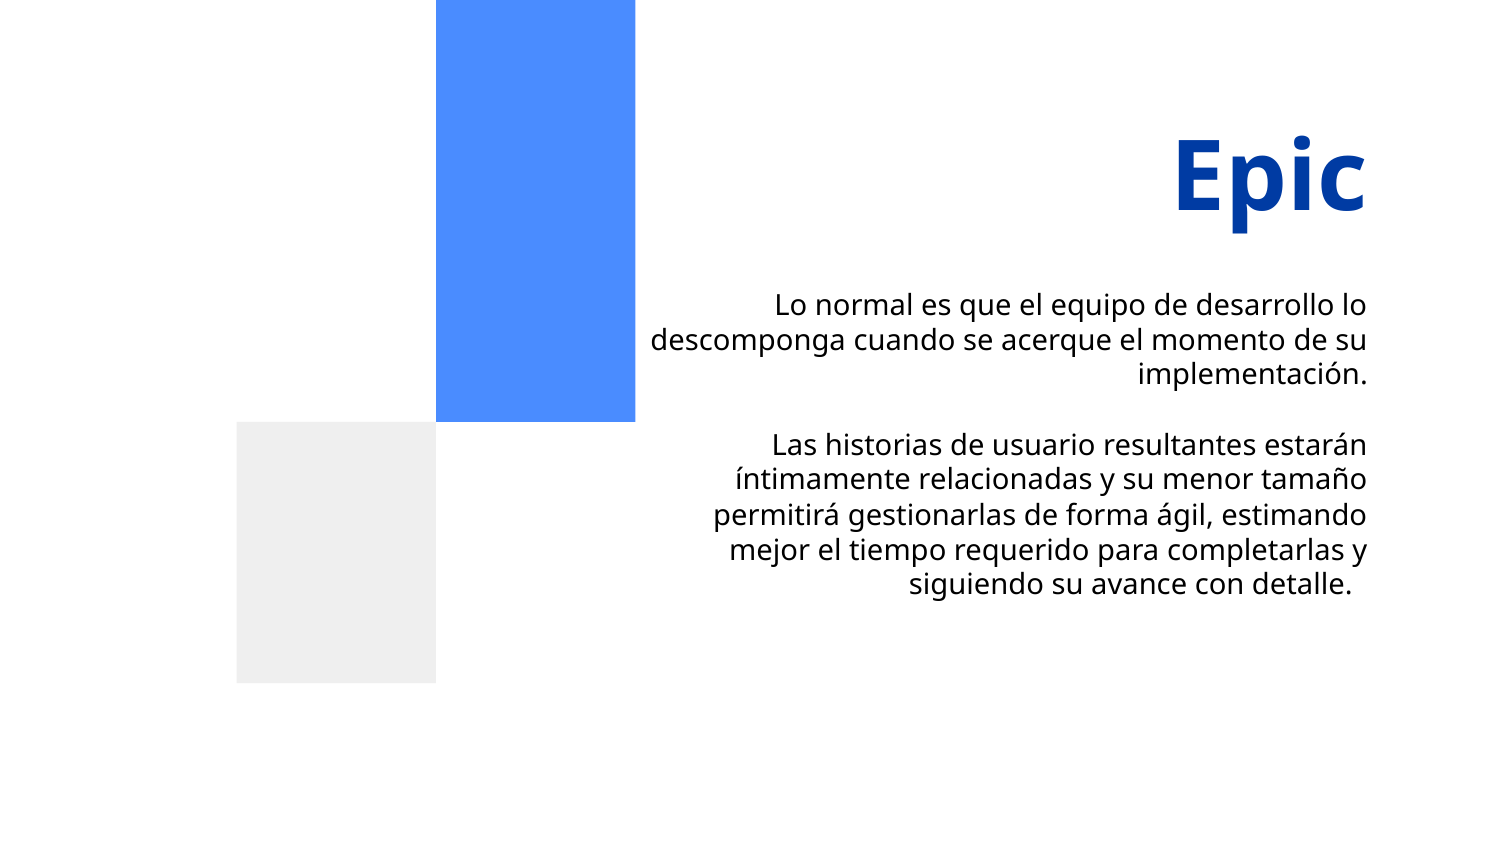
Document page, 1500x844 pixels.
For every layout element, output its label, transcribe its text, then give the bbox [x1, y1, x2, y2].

subtitle Lo normal es que el equipo de desarrollo lo descomponga cuando se acerque el momento de su implementación. Las historias de usuario resultantes estarán íntimamente relacionadas y su menor tamaño permitirá gestionarlas de forma ágil, estimando mejor el tiempo requerido para completarlas y siguiendo su avance con detalle. [633, 271, 1383, 763]
title Epic [650, 102, 1383, 241]
